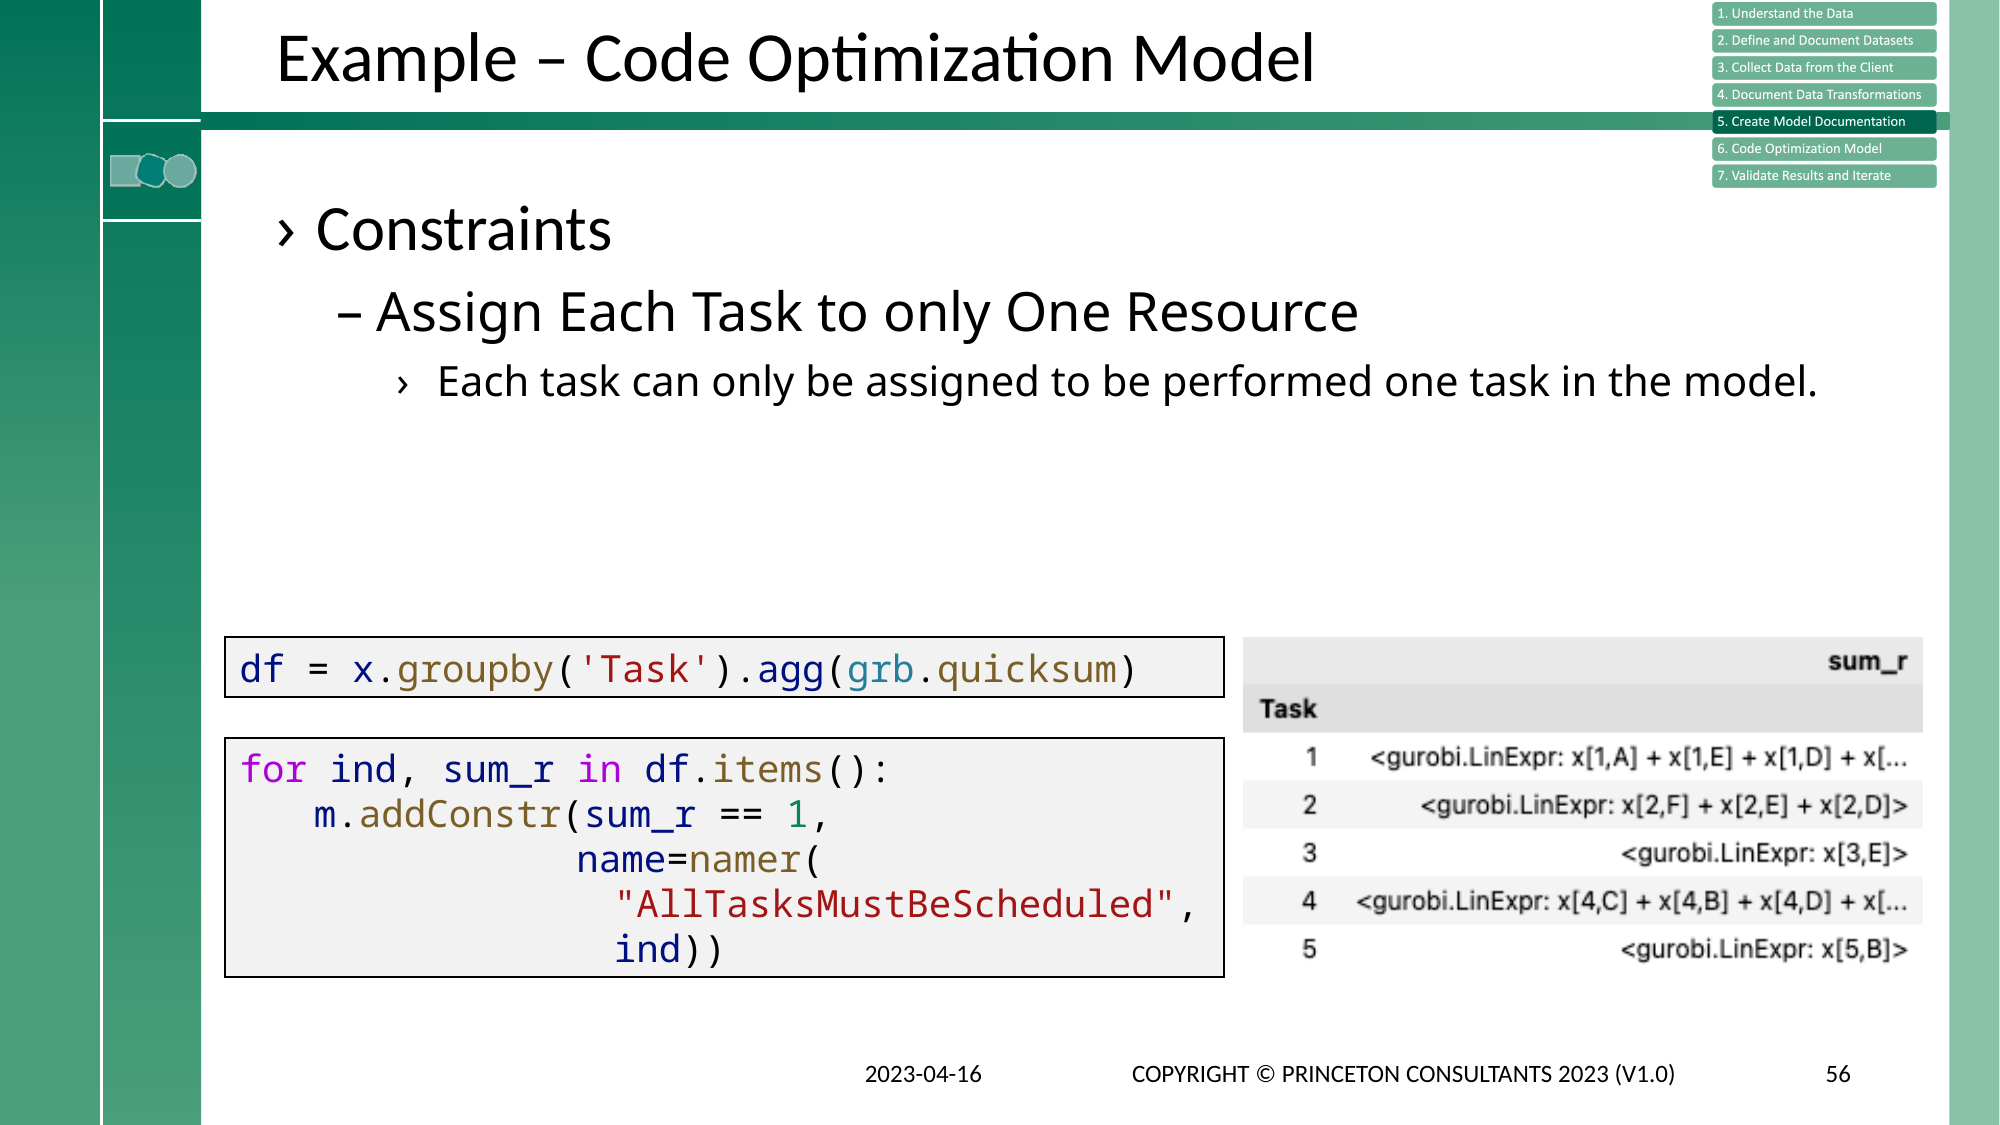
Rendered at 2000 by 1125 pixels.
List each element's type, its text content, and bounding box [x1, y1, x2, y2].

text_box for ind, sum_r in df.items(): m.addConstr(sum_r == 1, name=namer( "AllTasksMustBeScheduled", ind)) [224, 737, 1225, 978]
picture [1712, 1, 1937, 188]
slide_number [849, 1042, 1050, 1103]
text_box df = x.groupby('Task').agg(grb.quicksum) [224, 636, 1225, 698]
footer Copyright © Princeton Consultants 2023 (V1.0) [1074, 1042, 1734, 1103]
picture [105, 149, 201, 192]
title Example – Code Optimization Model [261, 12, 1712, 105]
picture [1243, 637, 1923, 973]
slide_number 56 [1766, 1042, 1867, 1103]
